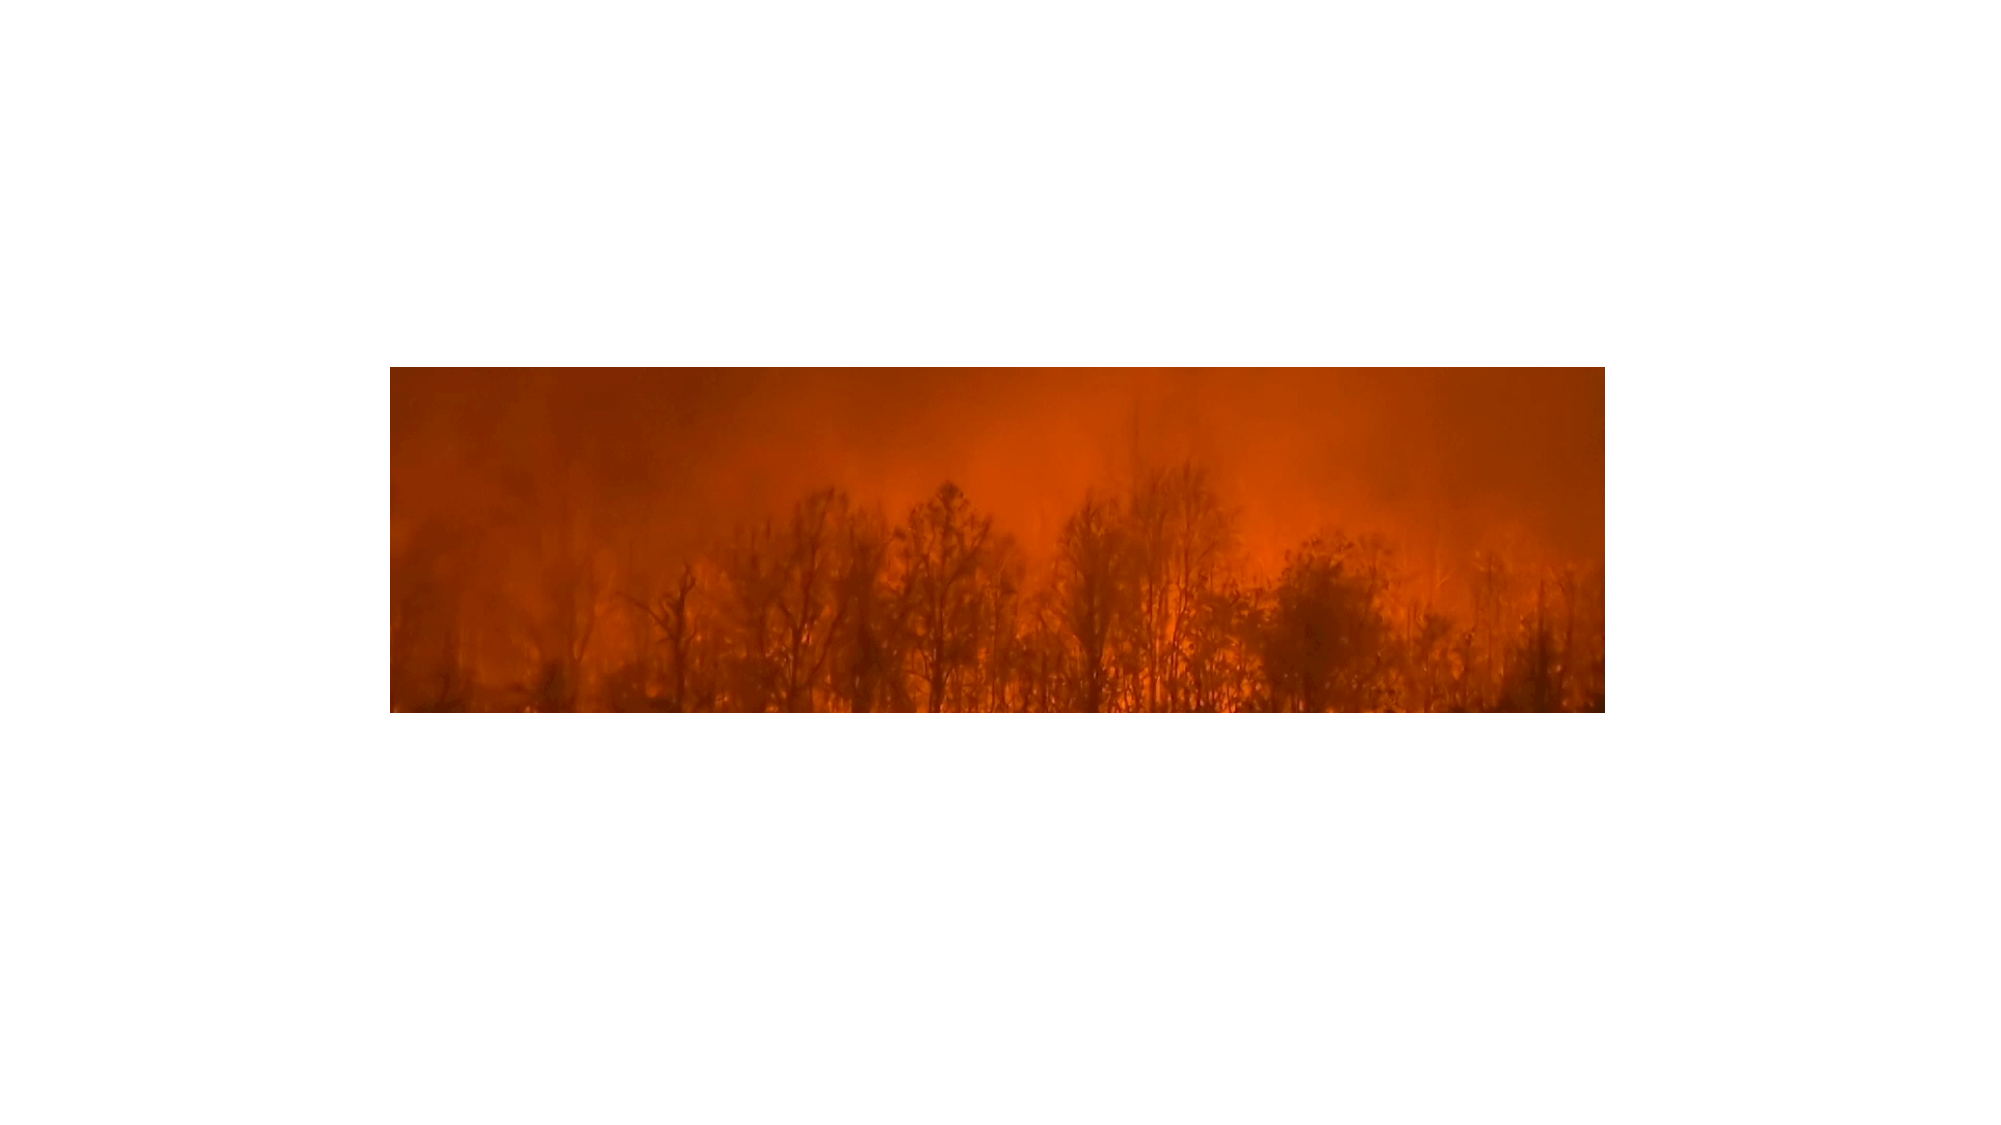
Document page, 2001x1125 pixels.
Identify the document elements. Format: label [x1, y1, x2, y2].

text_box [389, 366, 1606, 714]
